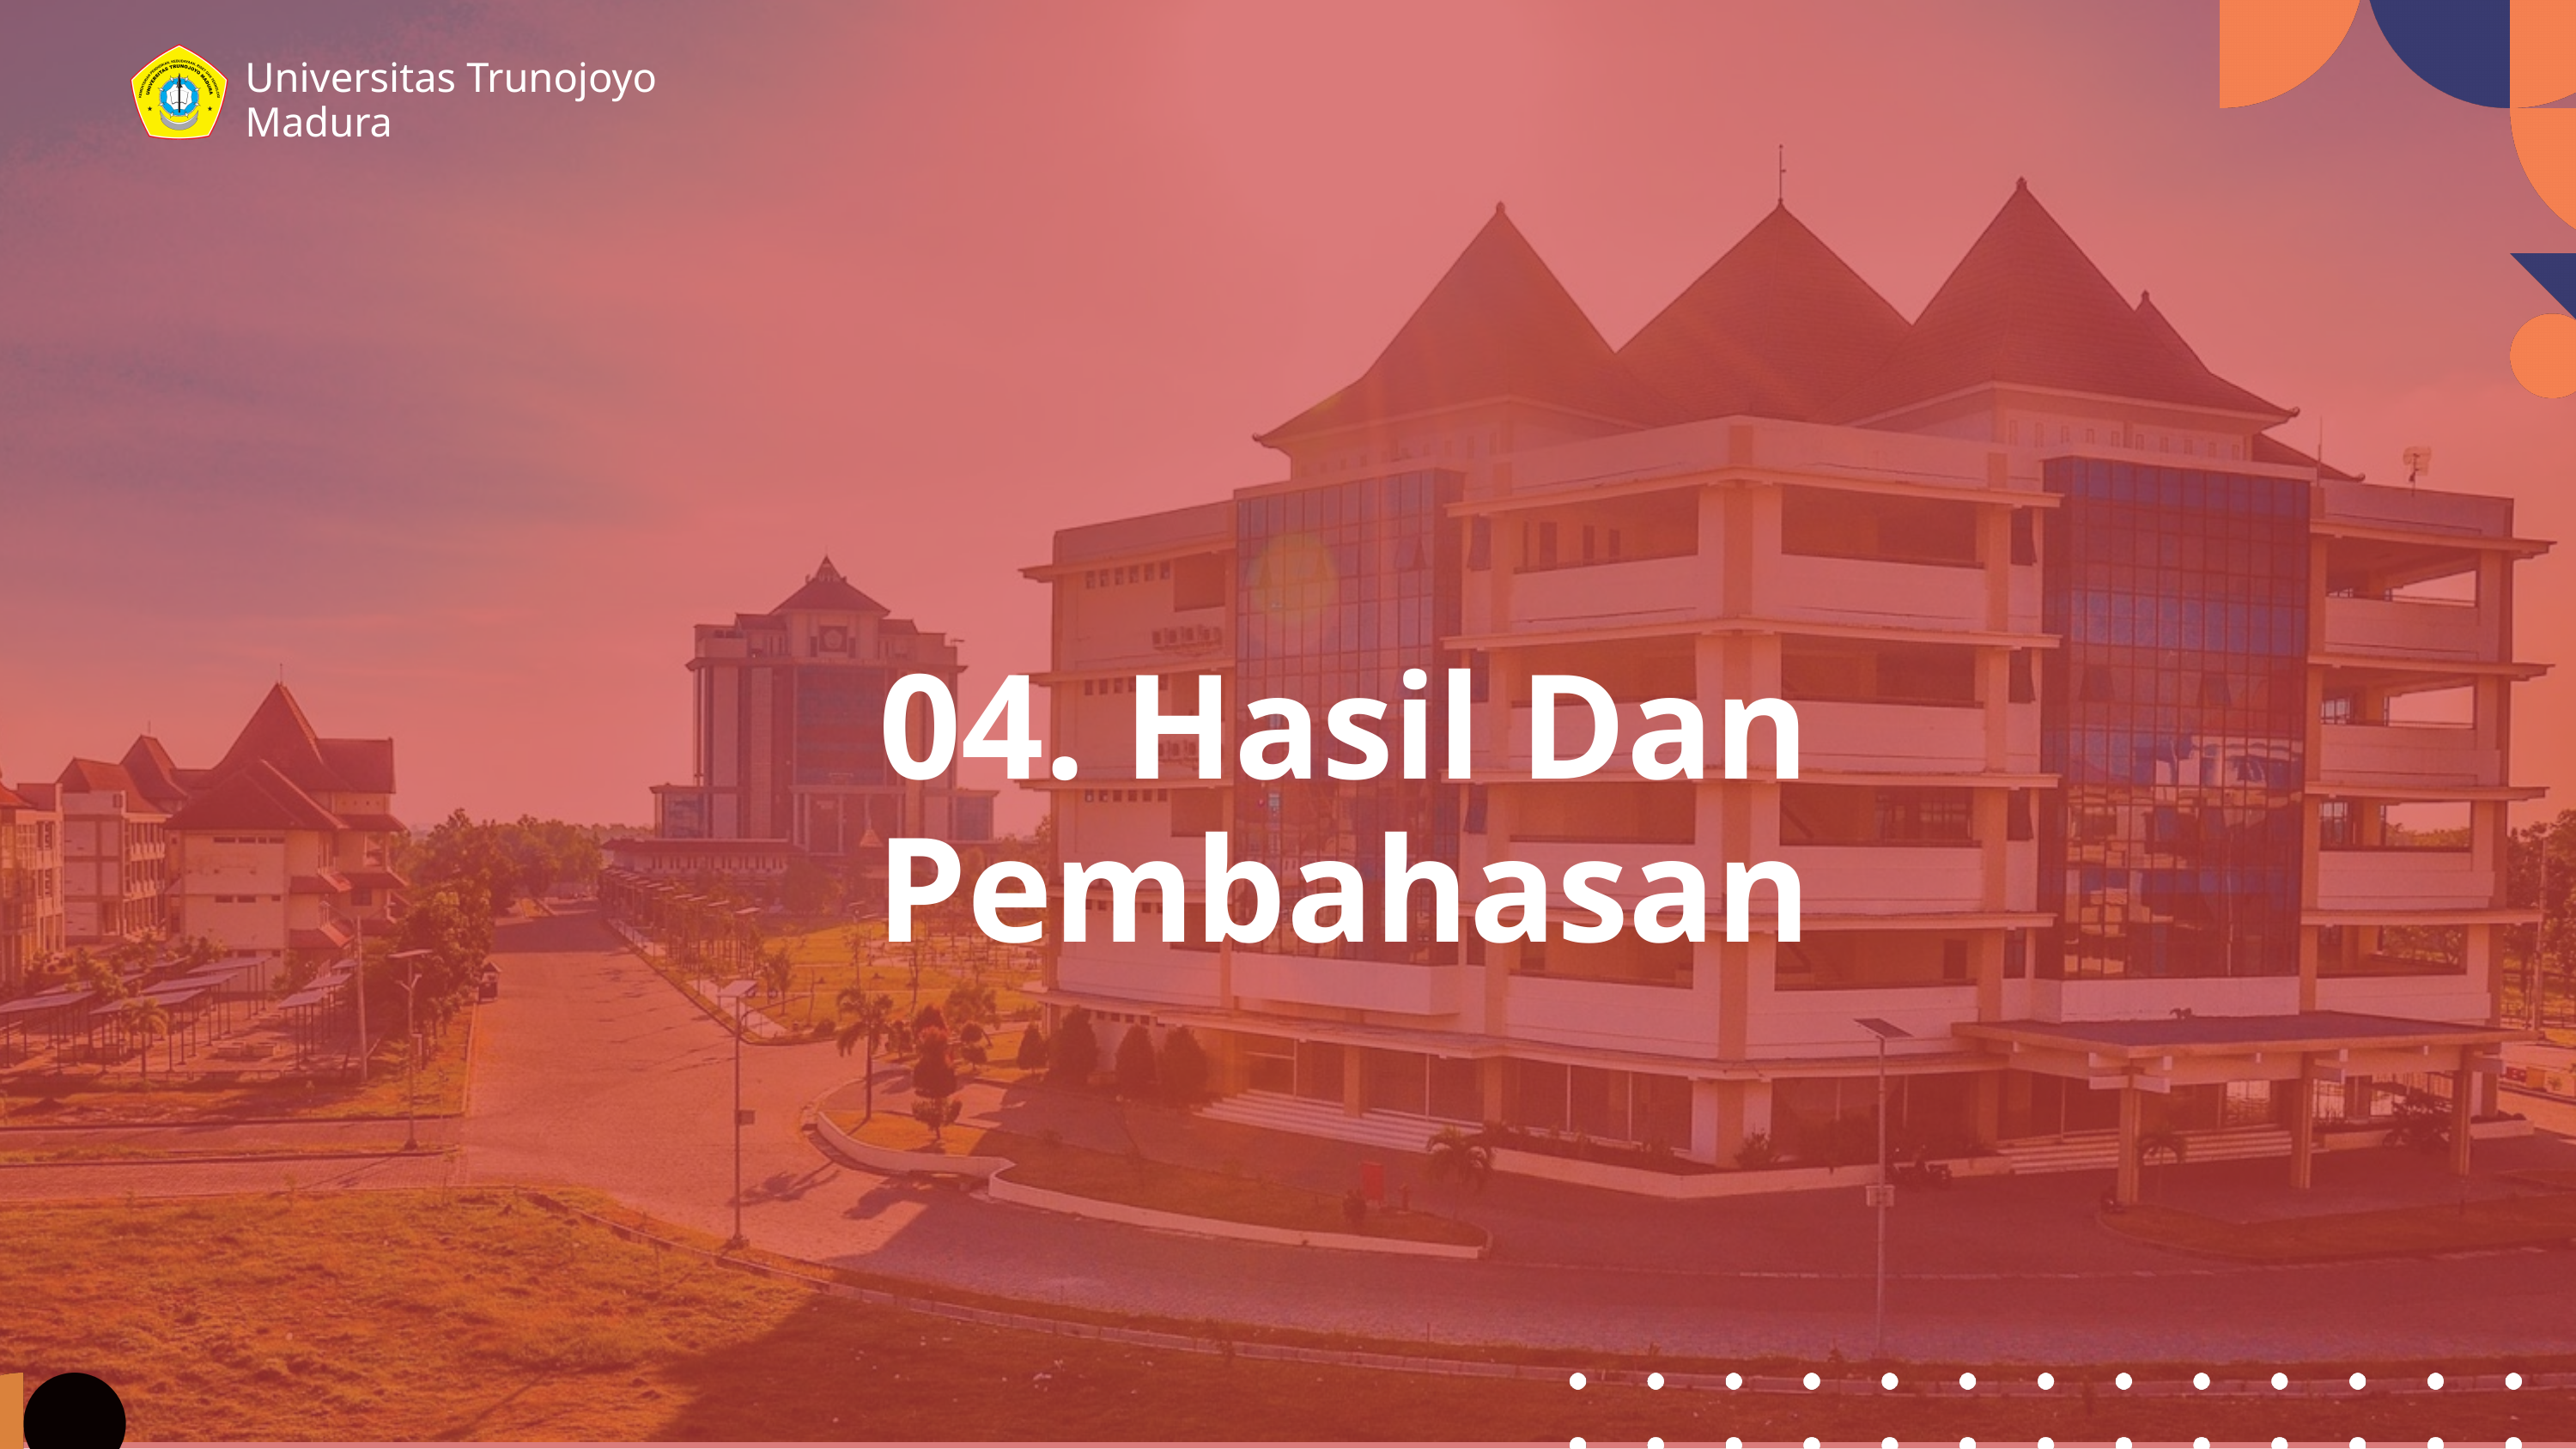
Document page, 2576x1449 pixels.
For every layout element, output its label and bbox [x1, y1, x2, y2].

text_box [125, 39, 691, 145]
text_box [0, 0, 2576, 1449]
